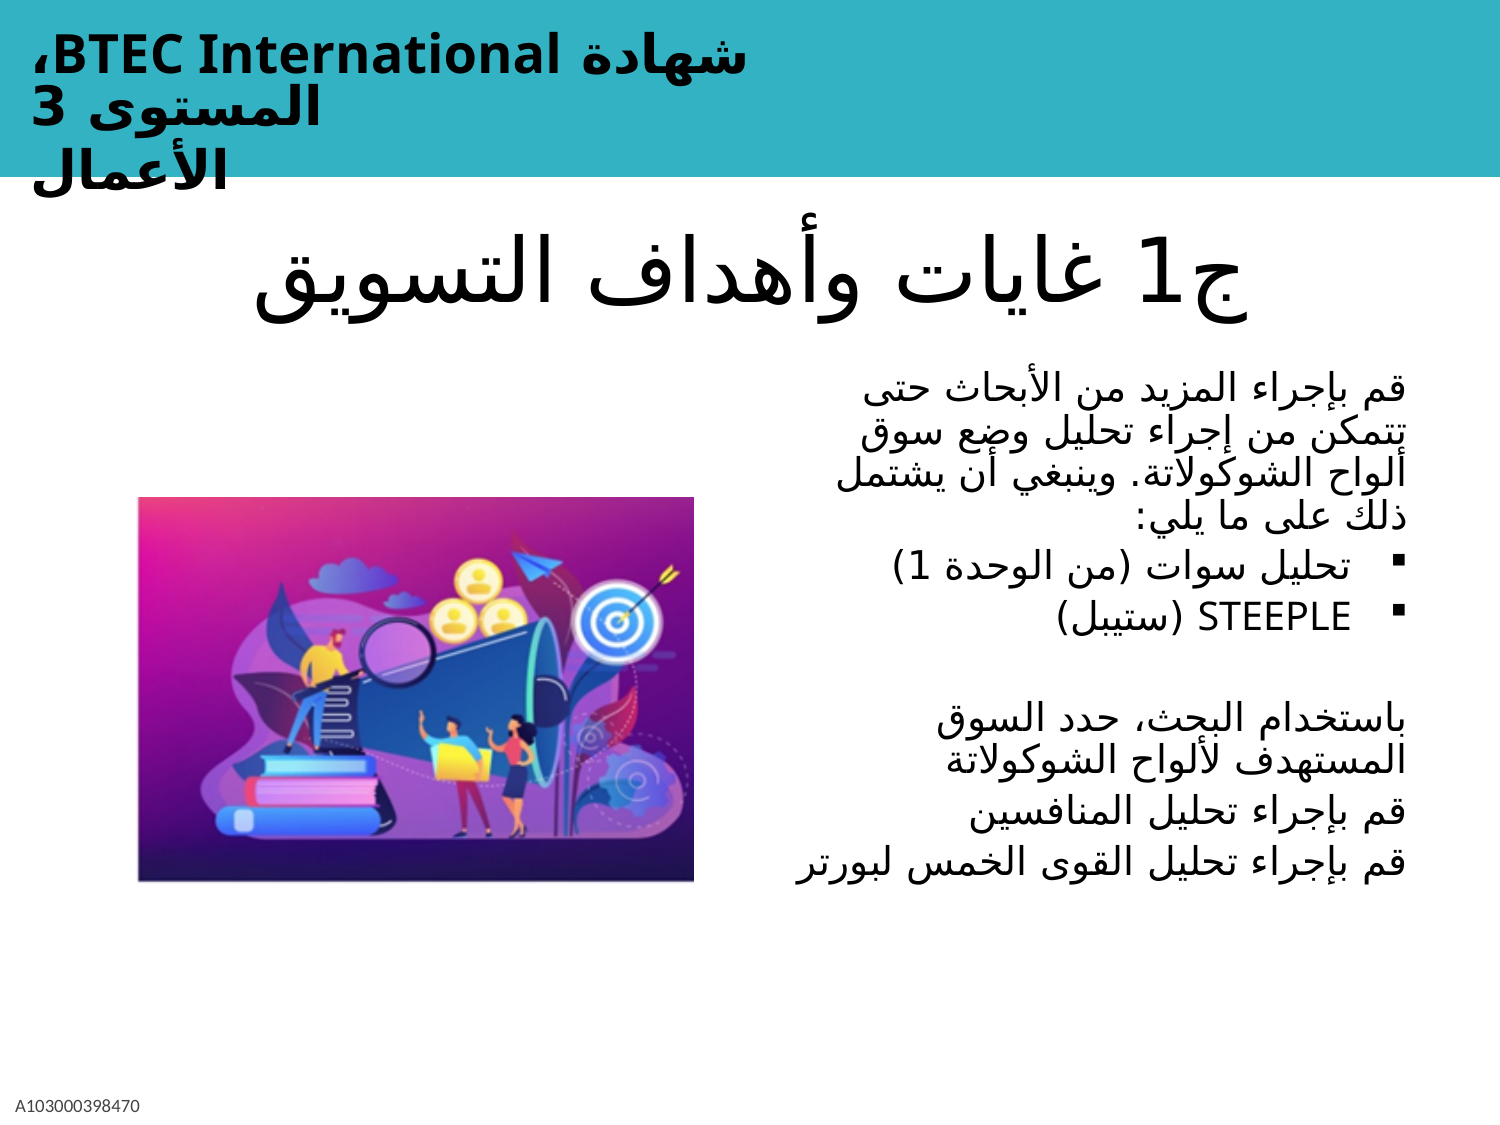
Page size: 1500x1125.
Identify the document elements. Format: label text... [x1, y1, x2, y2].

title ج1 غايات وأهداف التسويق [75, 196, 1425, 338]
text_box A103000398470 [0, 1088, 178, 1125]
picture [135, 496, 694, 884]
picture [0, 0, 1500, 177]
list قم بإجراء المزيد من الأبحاث حتى تتمكن من إجراء تحليل وضع سوق ألواح الشوكولاتة. وينبغي أن يشتمل ذلك على ما يلي: تحليل سوات (من الوحدة 1) STEEPLE (ستيبل) باستخدام البحث، حدد السوق المستهدف لألواح الشوكولاتة قم بإجراء تحليل المنافسين قم بإجراء تحليل القوى الخمس لبورتر [762, 360, 1424, 1021]
